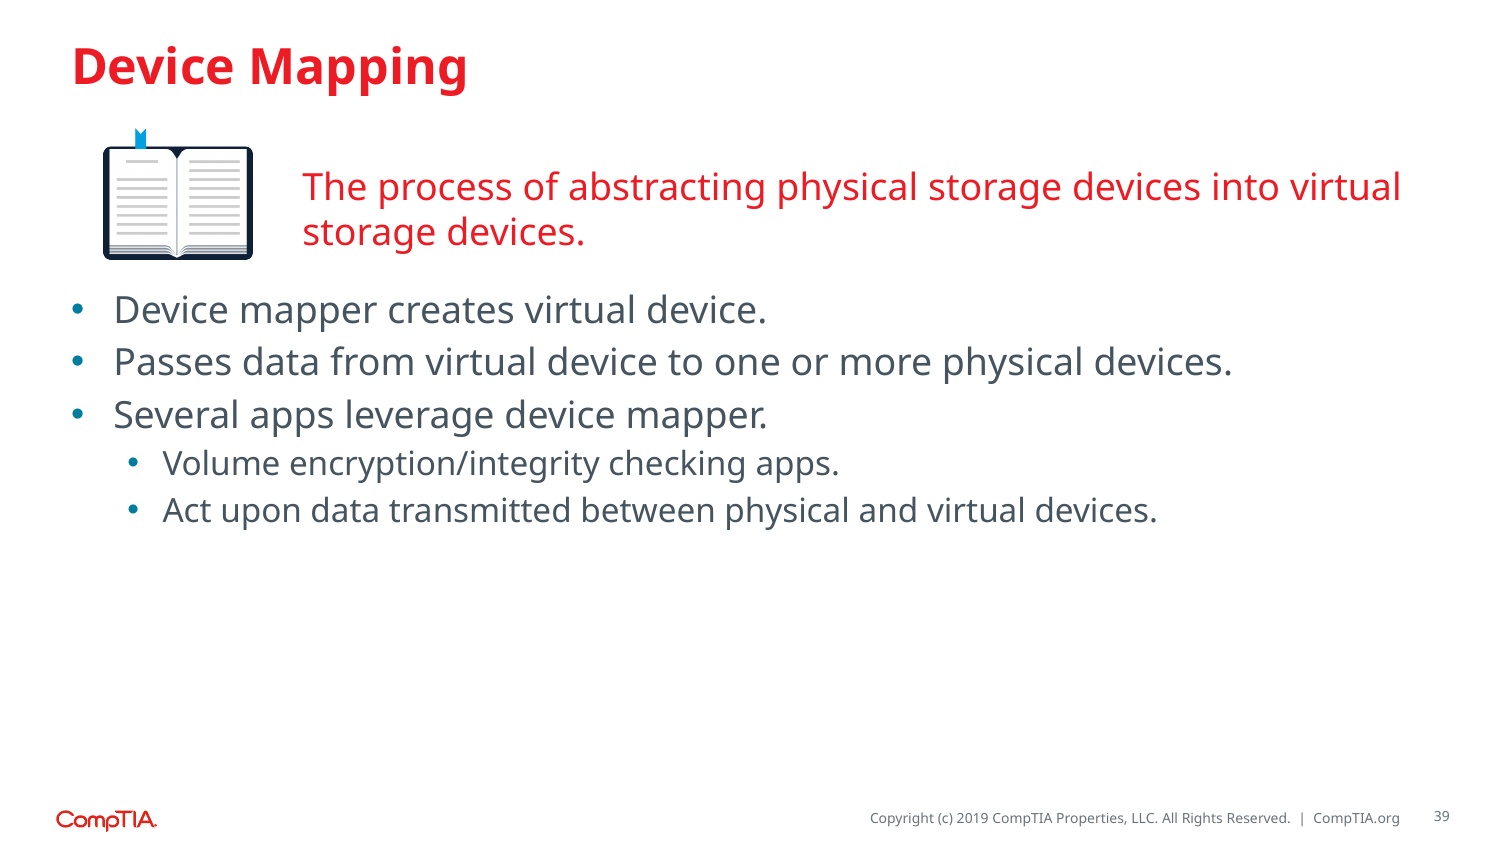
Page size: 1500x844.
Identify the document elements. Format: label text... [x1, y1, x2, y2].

list The process of abstracting physical storage devices into virtual storage devices. [287, 155, 1445, 249]
title Device Mapping [56, 12, 1444, 117]
slide_number 39 [1407, 800, 1450, 835]
list Device mapper creates virtual device. Passes data from virtual device to one or more physical devices. Several apps leverage device mapper. Volume encryption/integrity checking apps. Act upon data transmitted between physical and virtual devices. [56, 278, 1444, 764]
picture [103, 128, 253, 260]
